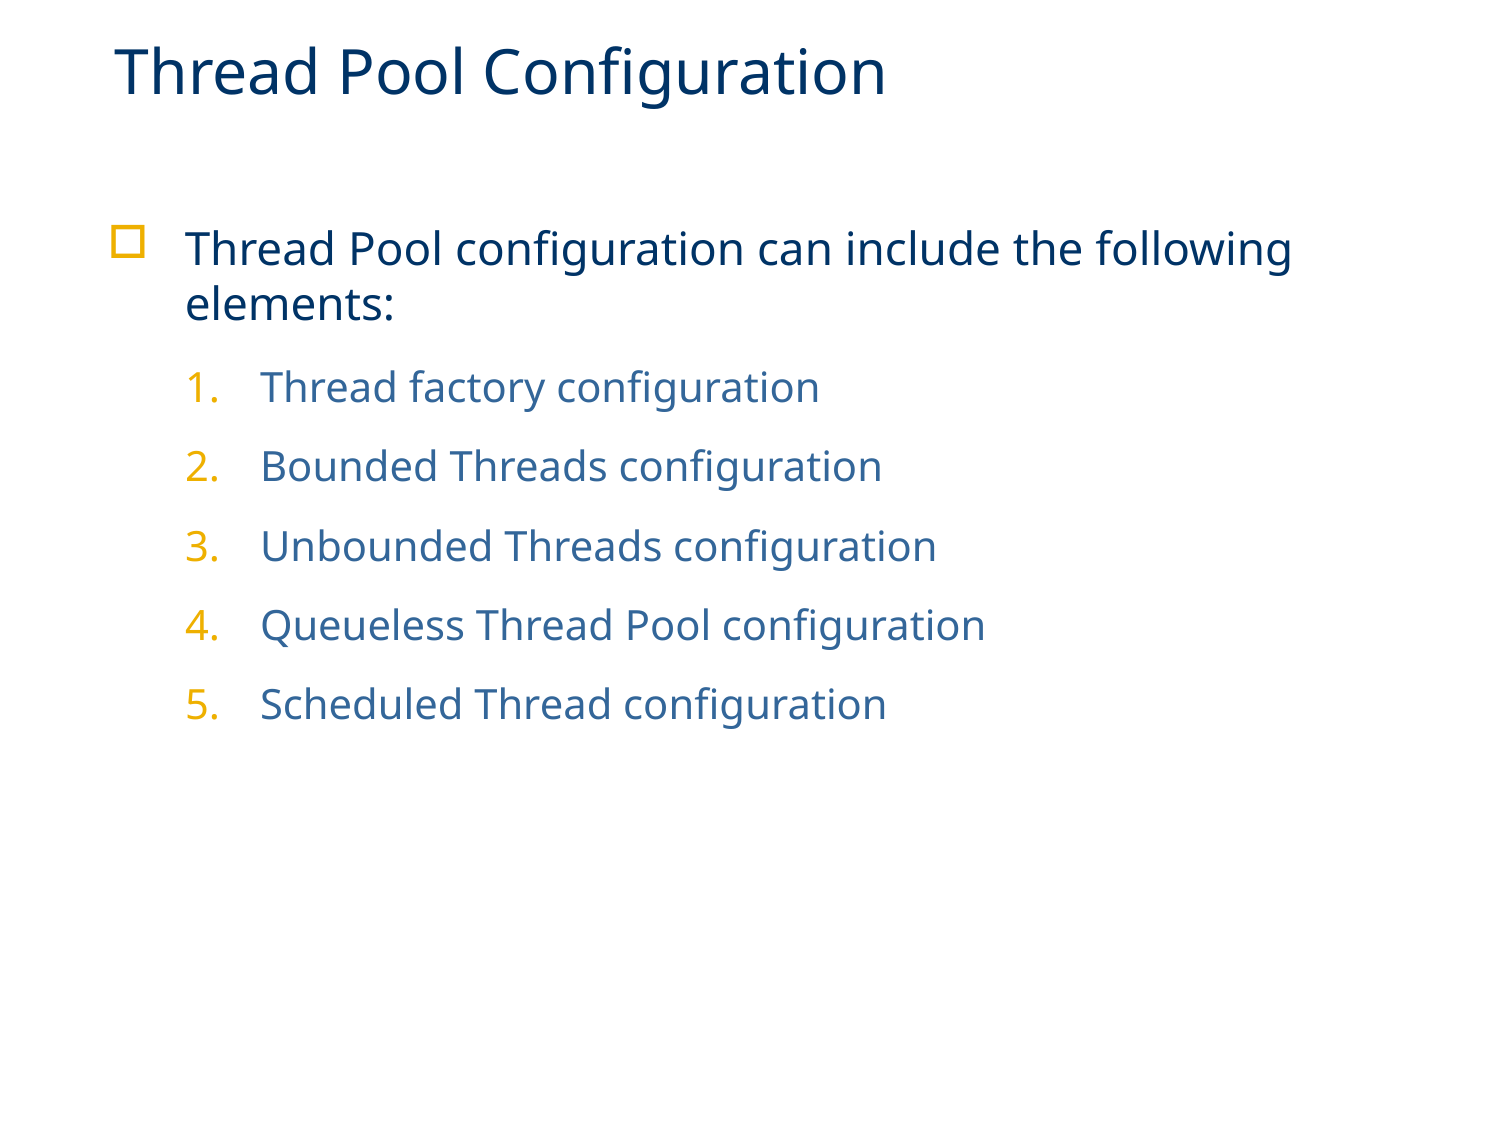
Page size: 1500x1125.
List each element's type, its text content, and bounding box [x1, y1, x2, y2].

list Thread Pool configuration can include the following elements: Thread factory configuration Bounded Threads configuration Unbounded Threads configuration Queueless Thread Pool configuration Scheduled Thread configuration [92, 212, 1406, 1013]
title Thread Pool Configuration [99, 24, 1413, 175]
